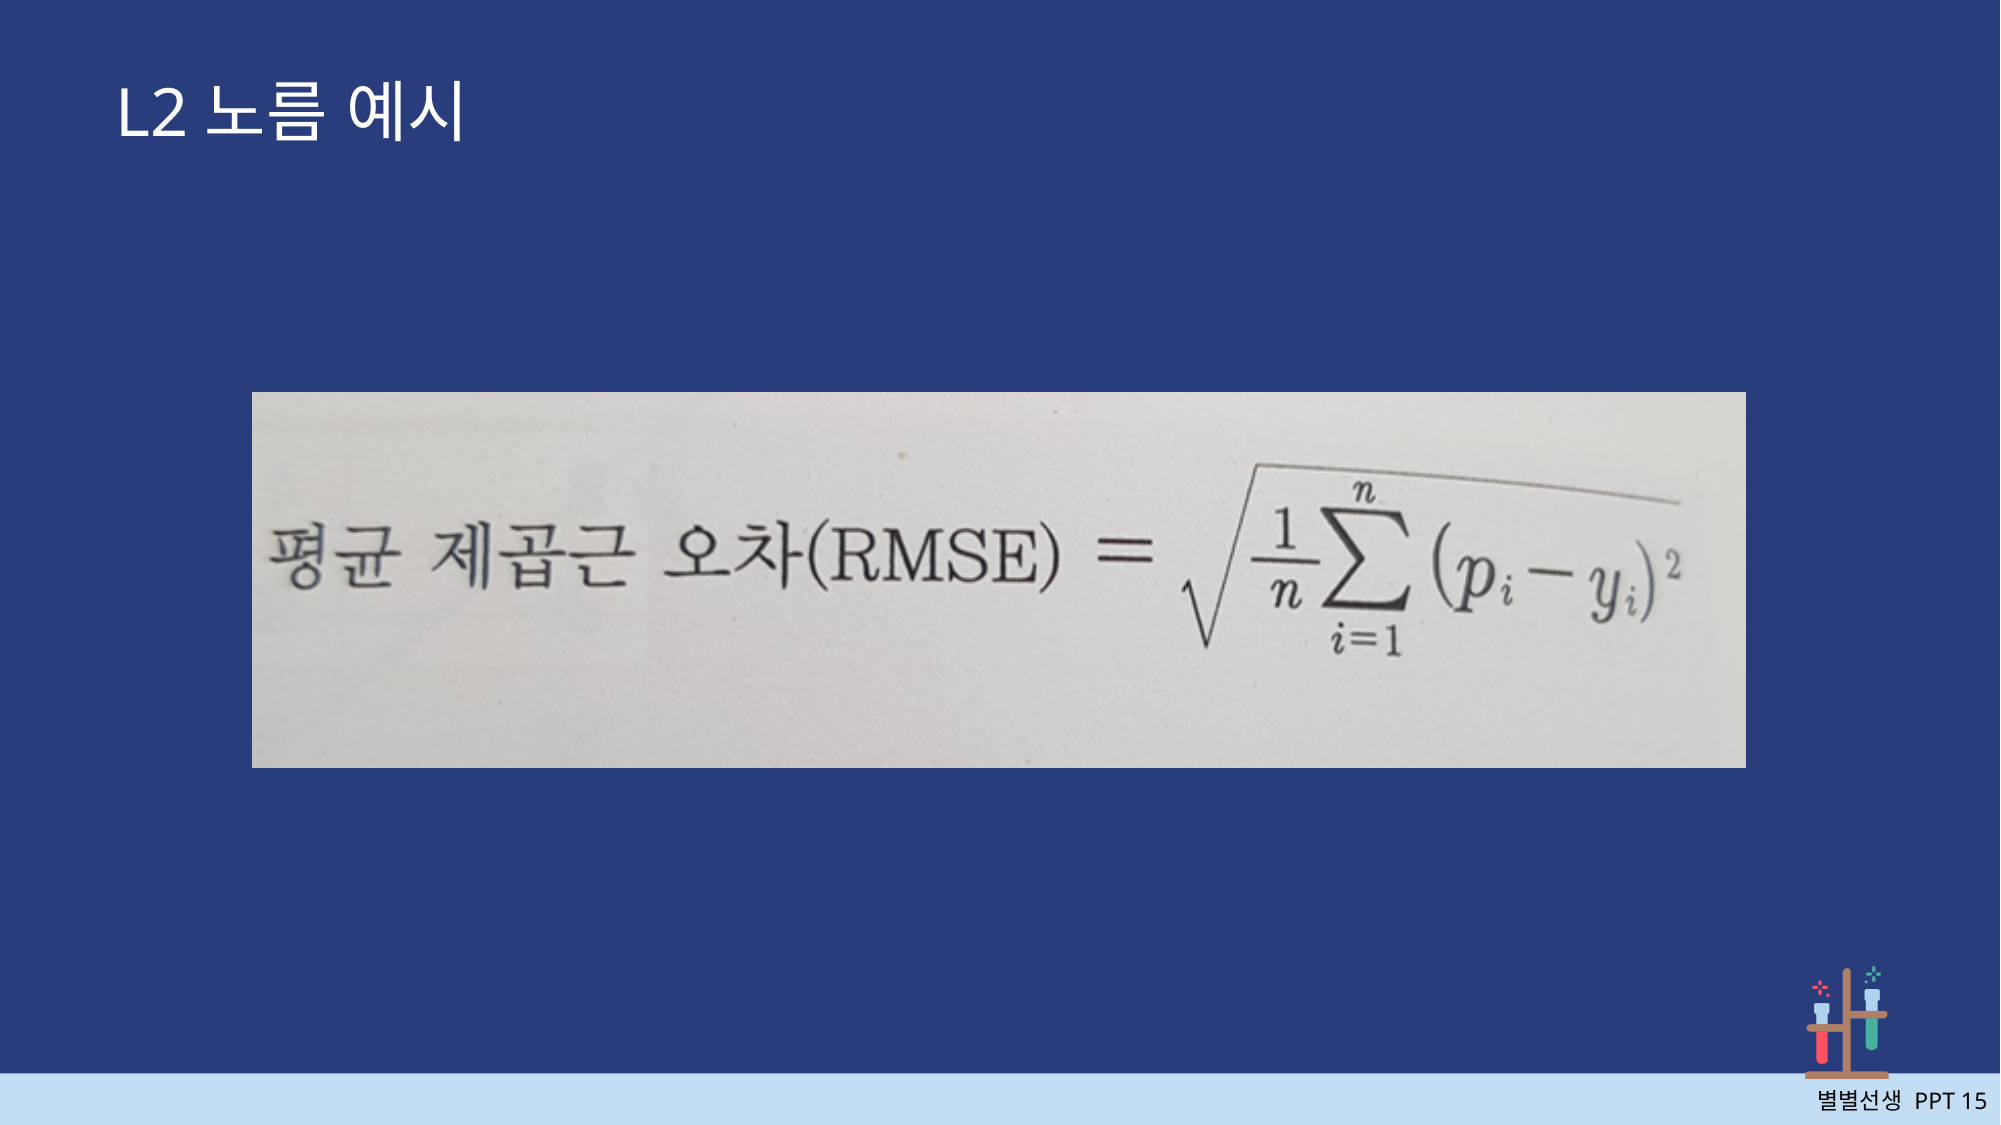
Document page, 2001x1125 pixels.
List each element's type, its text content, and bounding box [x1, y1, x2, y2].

text_box L2노름 예시 [100, 62, 486, 158]
picture [252, 392, 1746, 768]
text_box [0, 1072, 2000, 1125]
text_box 별별선생 PPT 15 [1802, 1078, 2000, 1122]
picture [1790, 966, 1903, 1079]
